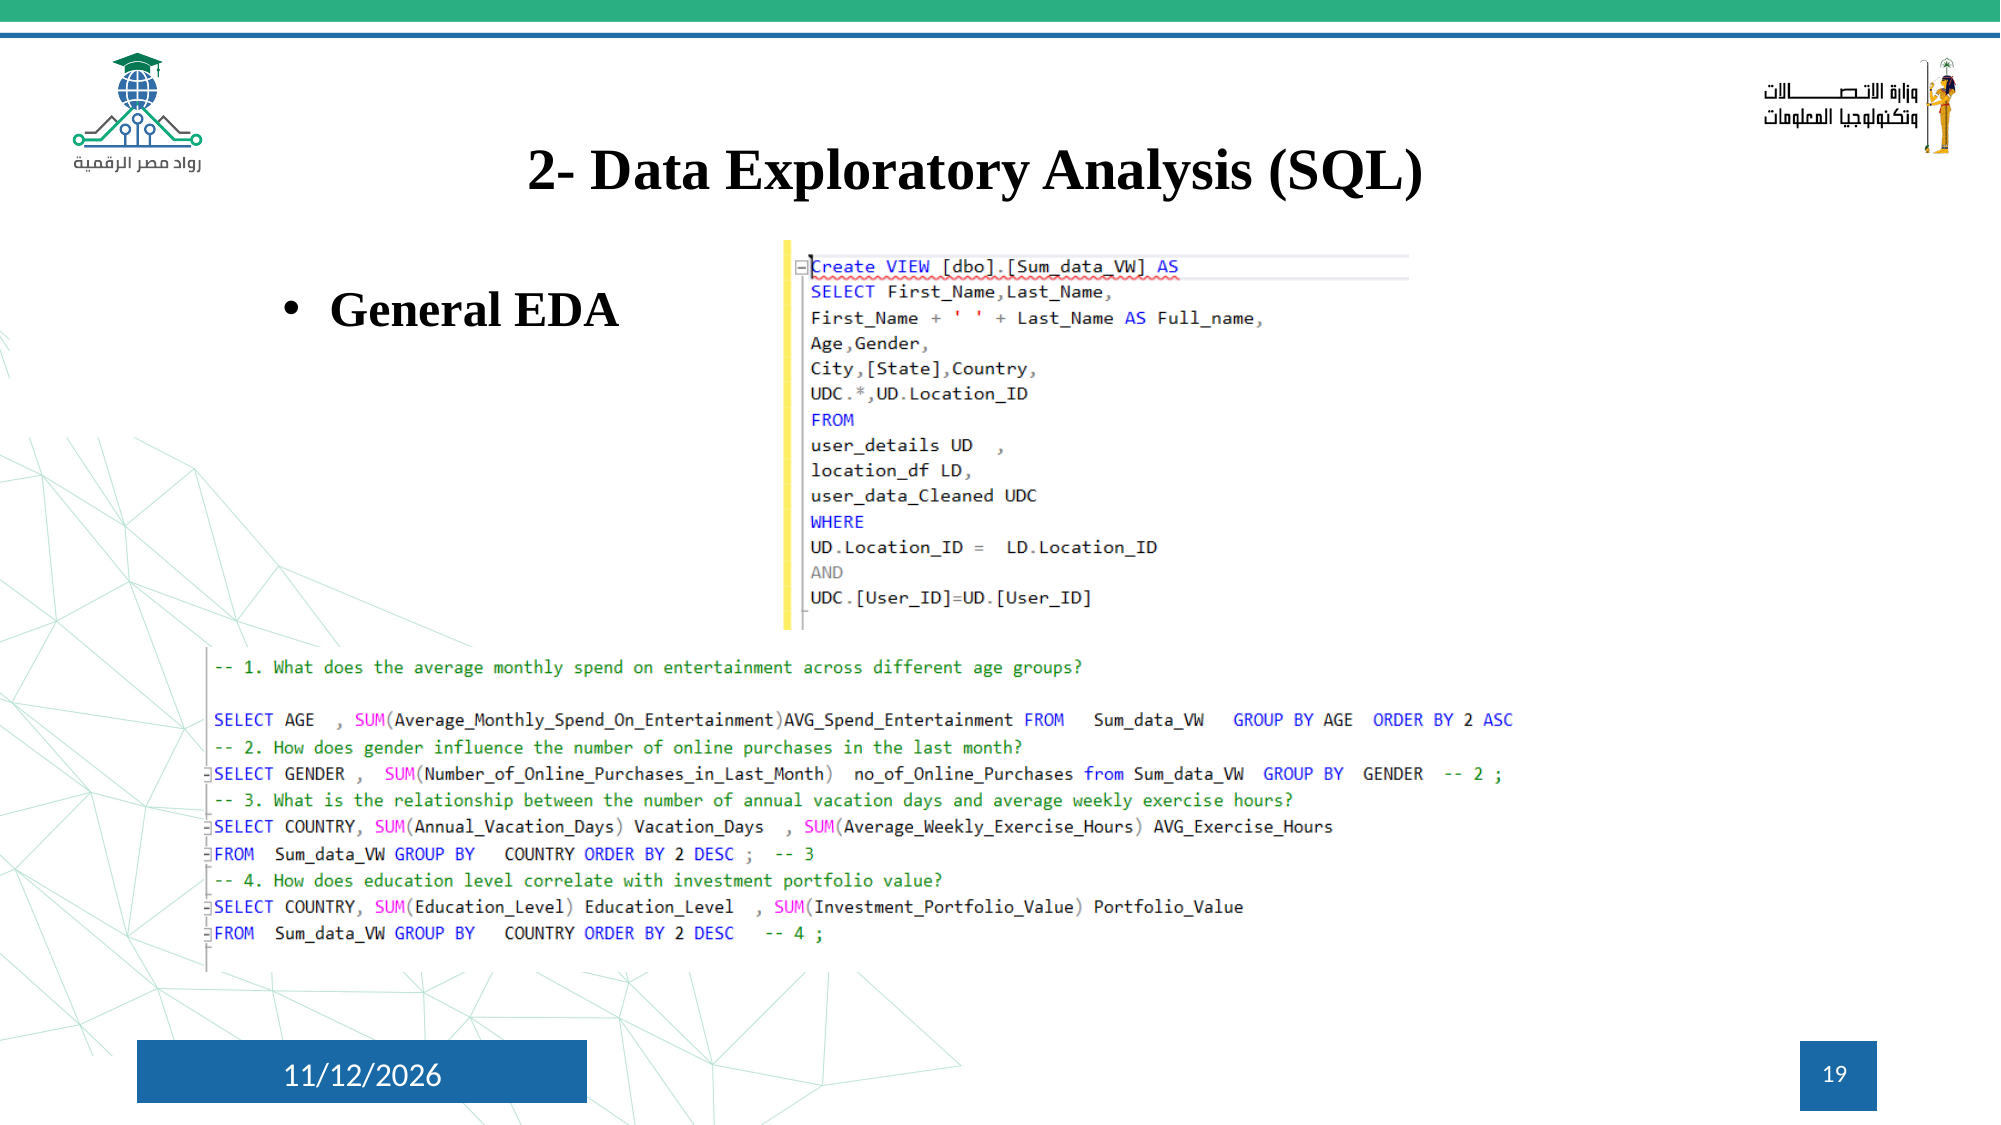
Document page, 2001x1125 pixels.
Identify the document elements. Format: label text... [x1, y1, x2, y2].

picture [0, 0, 2000, 1125]
text_box General EDA [267, 269, 635, 345]
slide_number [137, 1042, 588, 1103]
footer [636, 1042, 1338, 1103]
slide_number 19 [1412, 1042, 1863, 1103]
text_box 2- Data Exploratory Analysis (SQL) [505, 111, 1447, 275]
